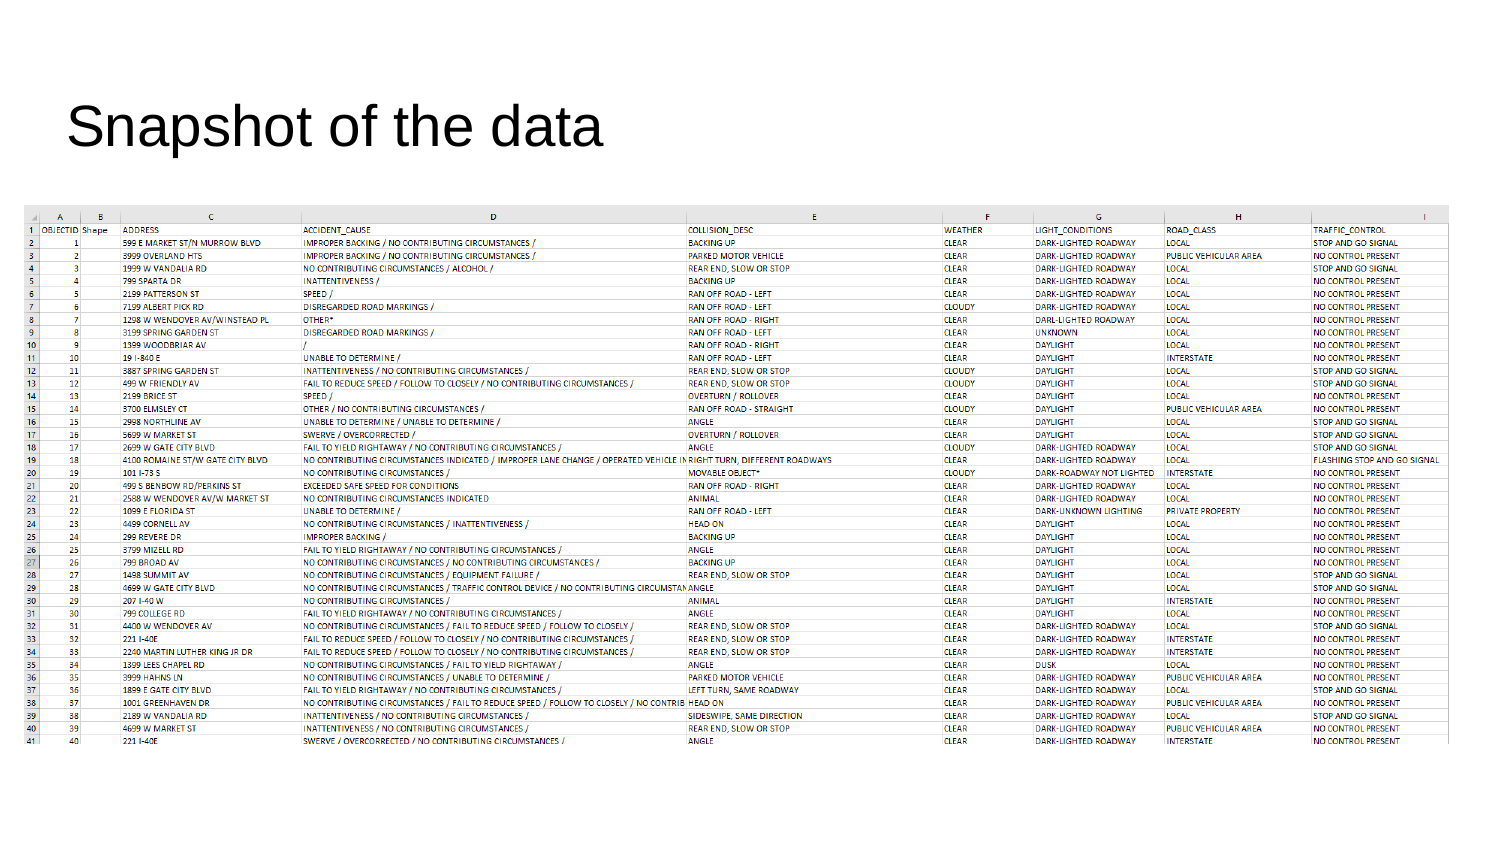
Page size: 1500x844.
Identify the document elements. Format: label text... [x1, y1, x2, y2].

picture [24, 205, 1450, 745]
title Snapshot of the data [51, 72, 1449, 167]
